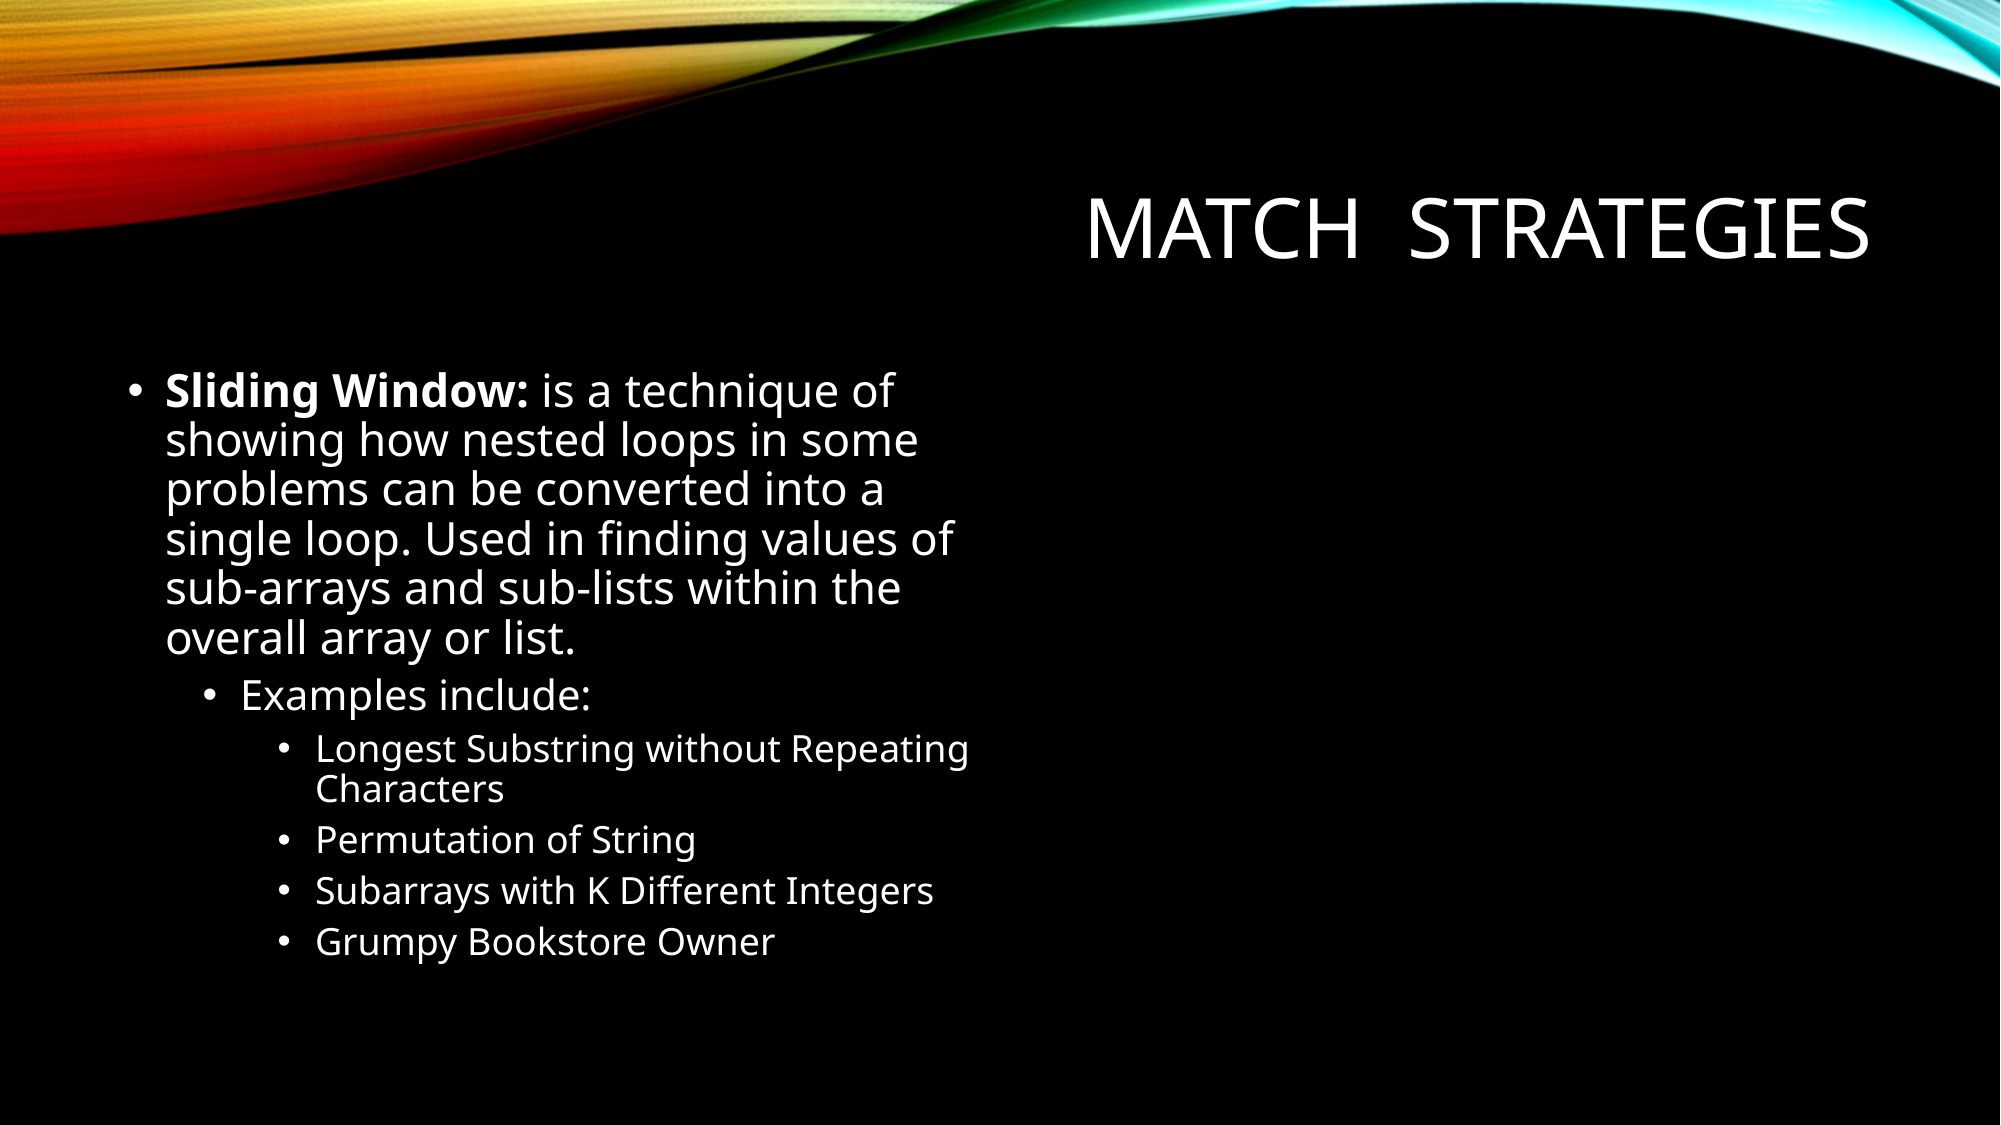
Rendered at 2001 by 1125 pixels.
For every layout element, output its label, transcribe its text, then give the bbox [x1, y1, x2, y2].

list Sliding Window: is a technique of showing how nested loops in some problems can be converted into a single loop. Used in finding values of sub-arrays and sub-lists within the overall array or list. Examples include: Longest Substring without Repeating Characters Permutation of String Subarrays with K Different Integers Grumpy Bookstore Owner [112, 360, 988, 1021]
picture [0, 0, 2000, 237]
title Match strategies [474, 125, 1888, 338]
